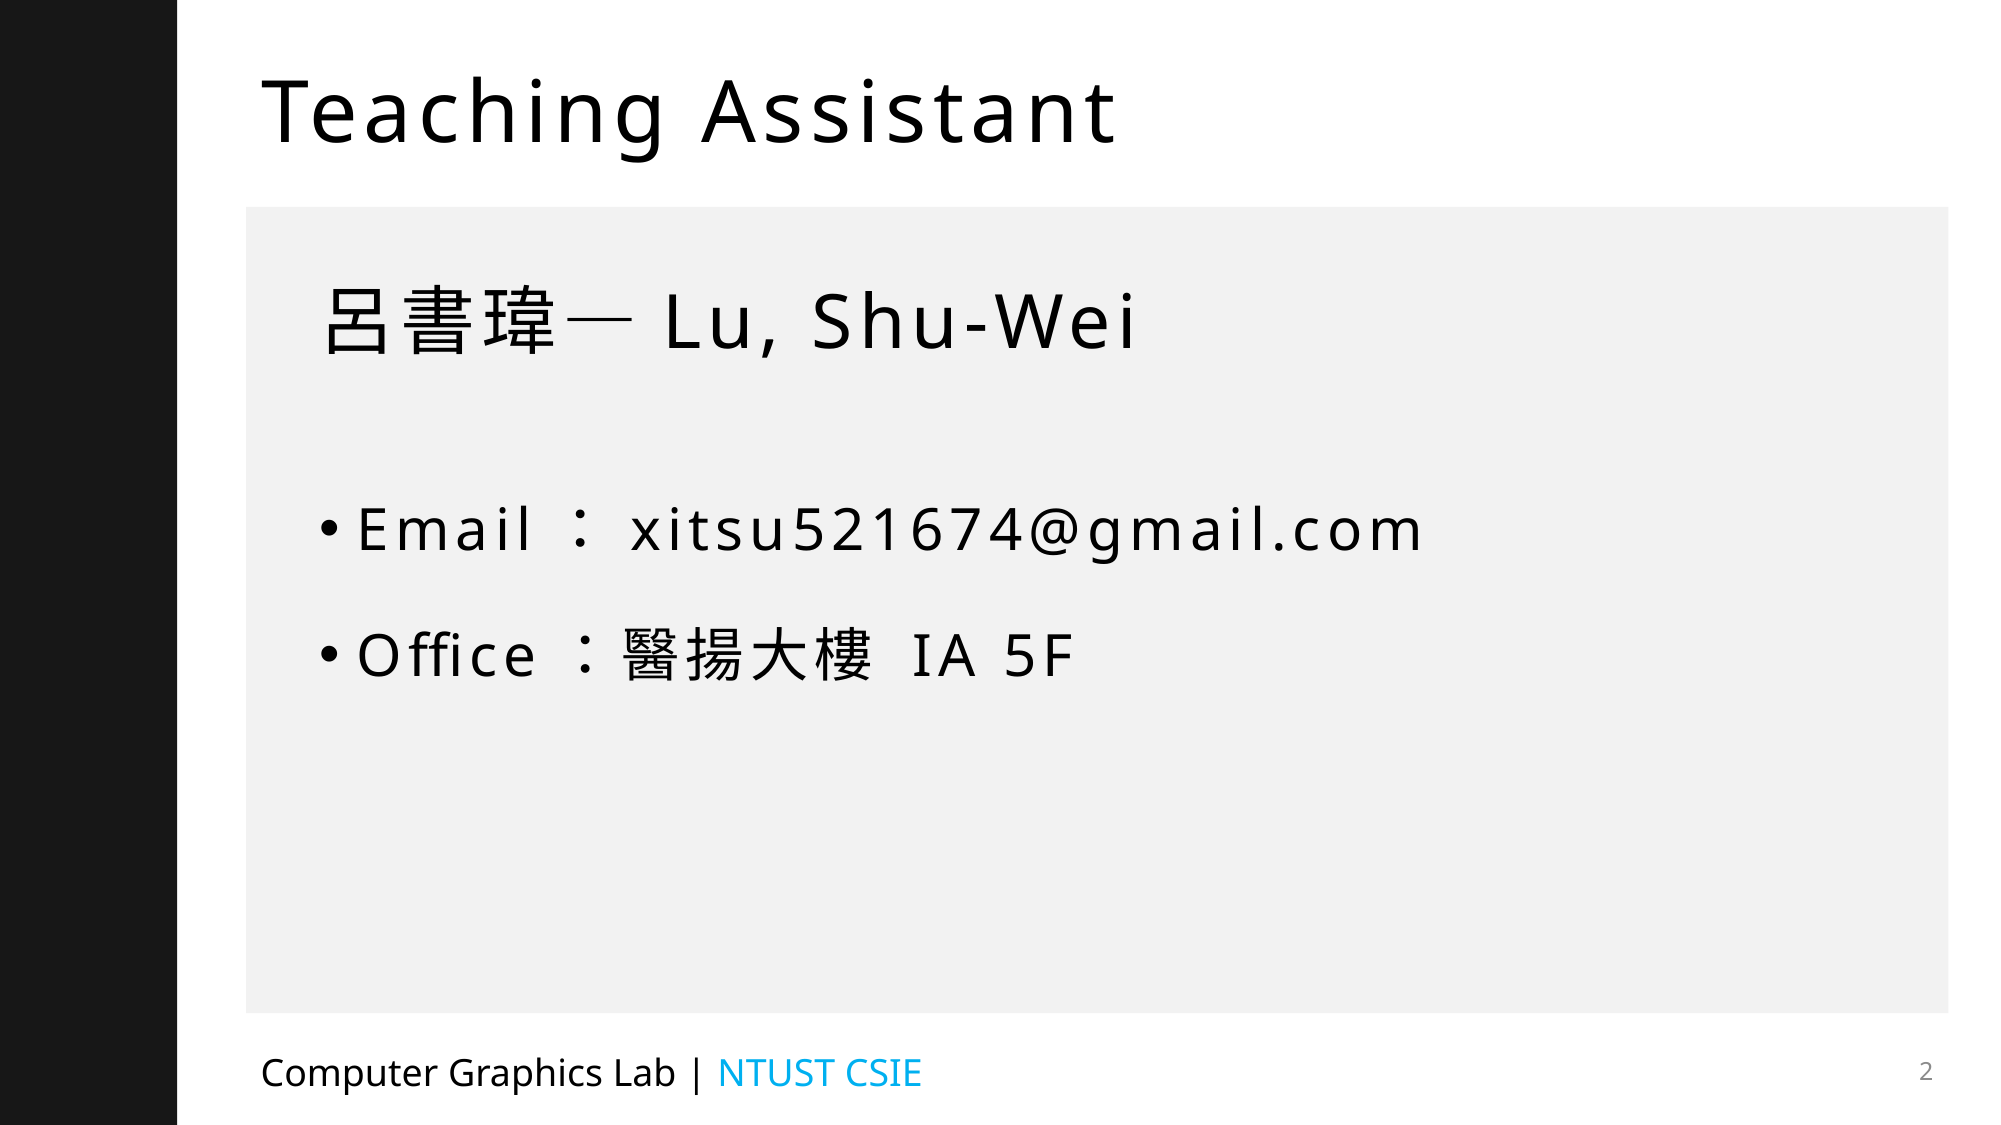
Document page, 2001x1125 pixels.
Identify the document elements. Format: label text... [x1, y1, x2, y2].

list 呂書瑋—Lu, Shu-Wei Email：xitsu521674@gmail.com Office：醫揚大樓 IA 5F [304, 220, 1932, 999]
title Teaching Assistant [246, 59, 1949, 169]
